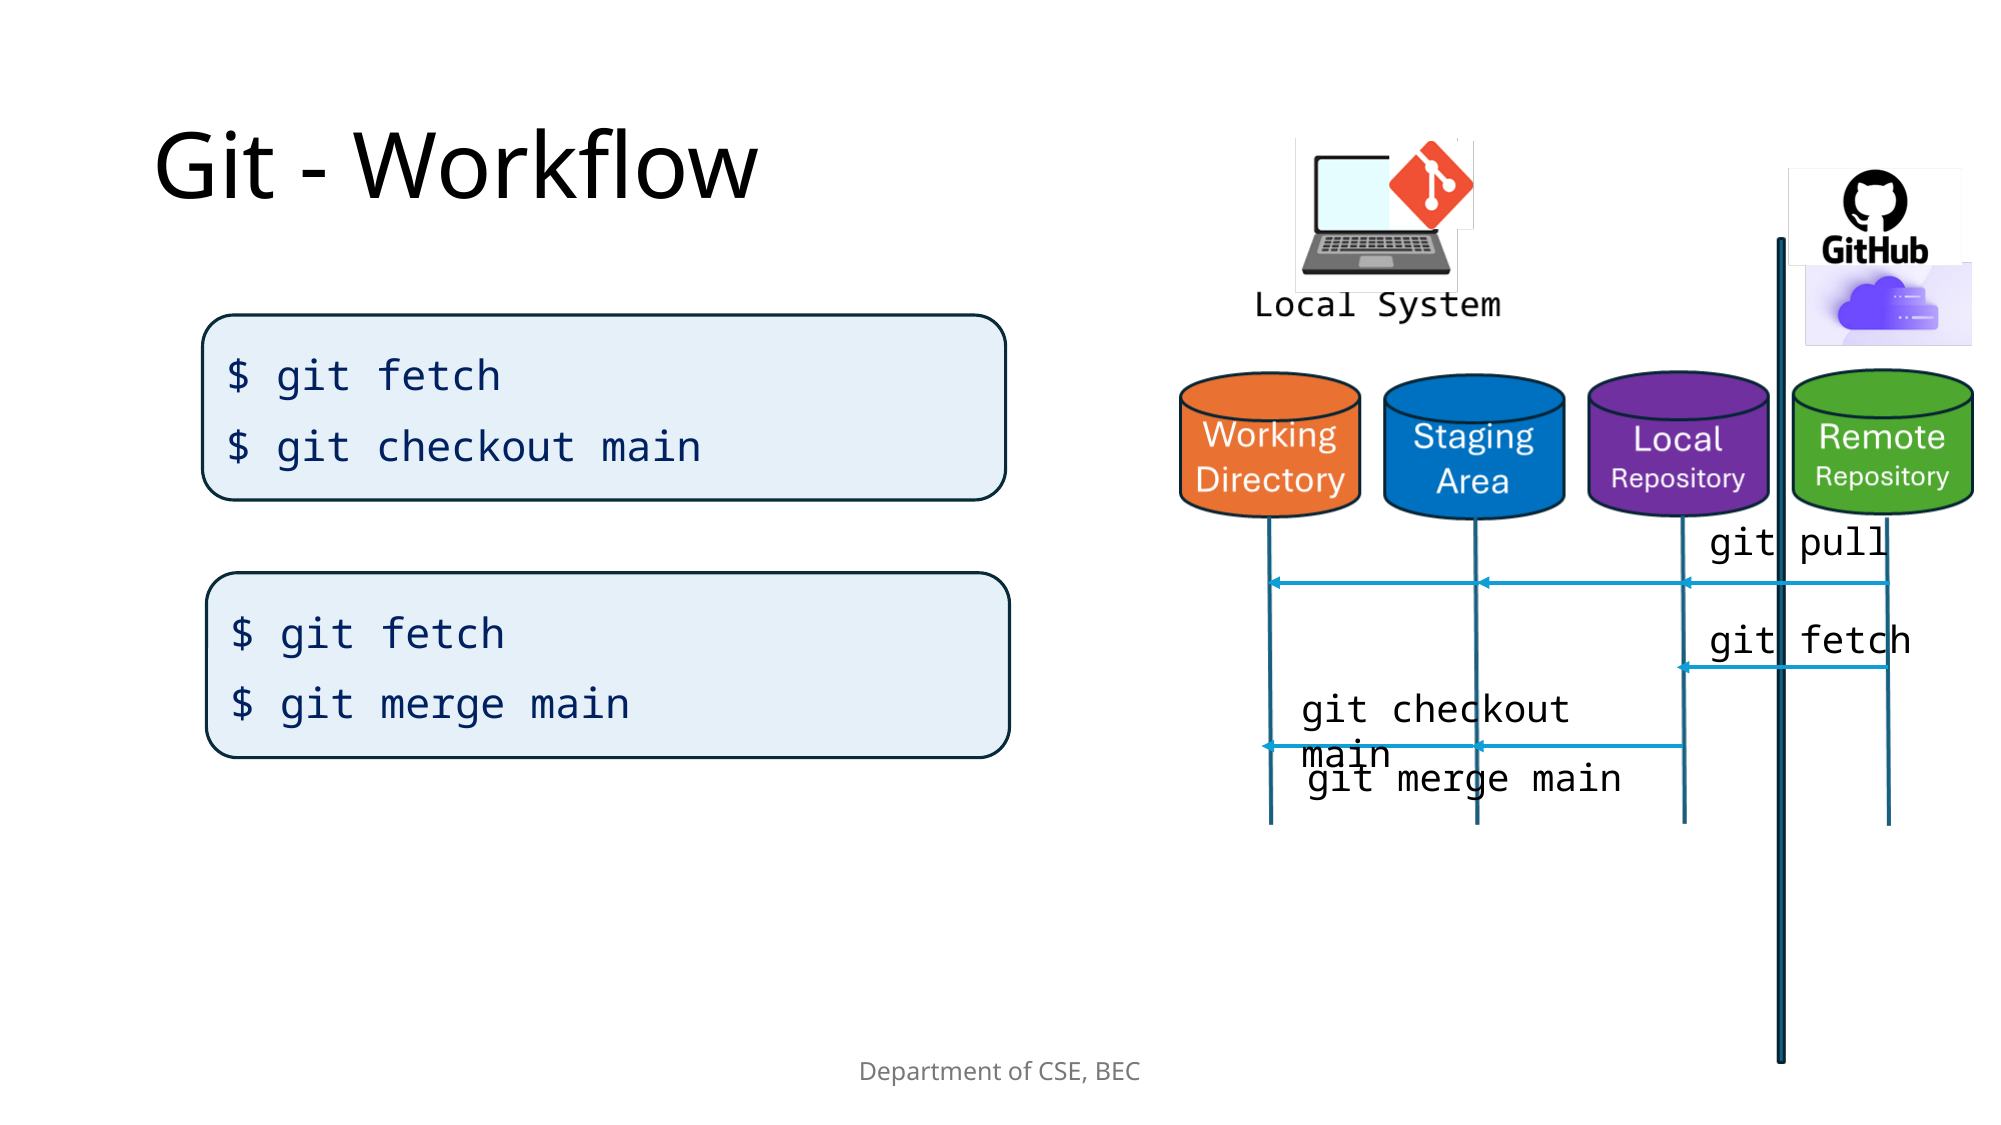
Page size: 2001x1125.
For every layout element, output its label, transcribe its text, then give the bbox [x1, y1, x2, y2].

title Git - Workflow [137, 59, 1863, 278]
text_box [1170, 137, 1976, 1064]
text_box $ git fetch $ git merge main [204, 571, 1012, 760]
text_box $ git fetch $ git checkout main [200, 313, 1008, 502]
footer Department of CSE, BEC [662, 1042, 1338, 1103]
